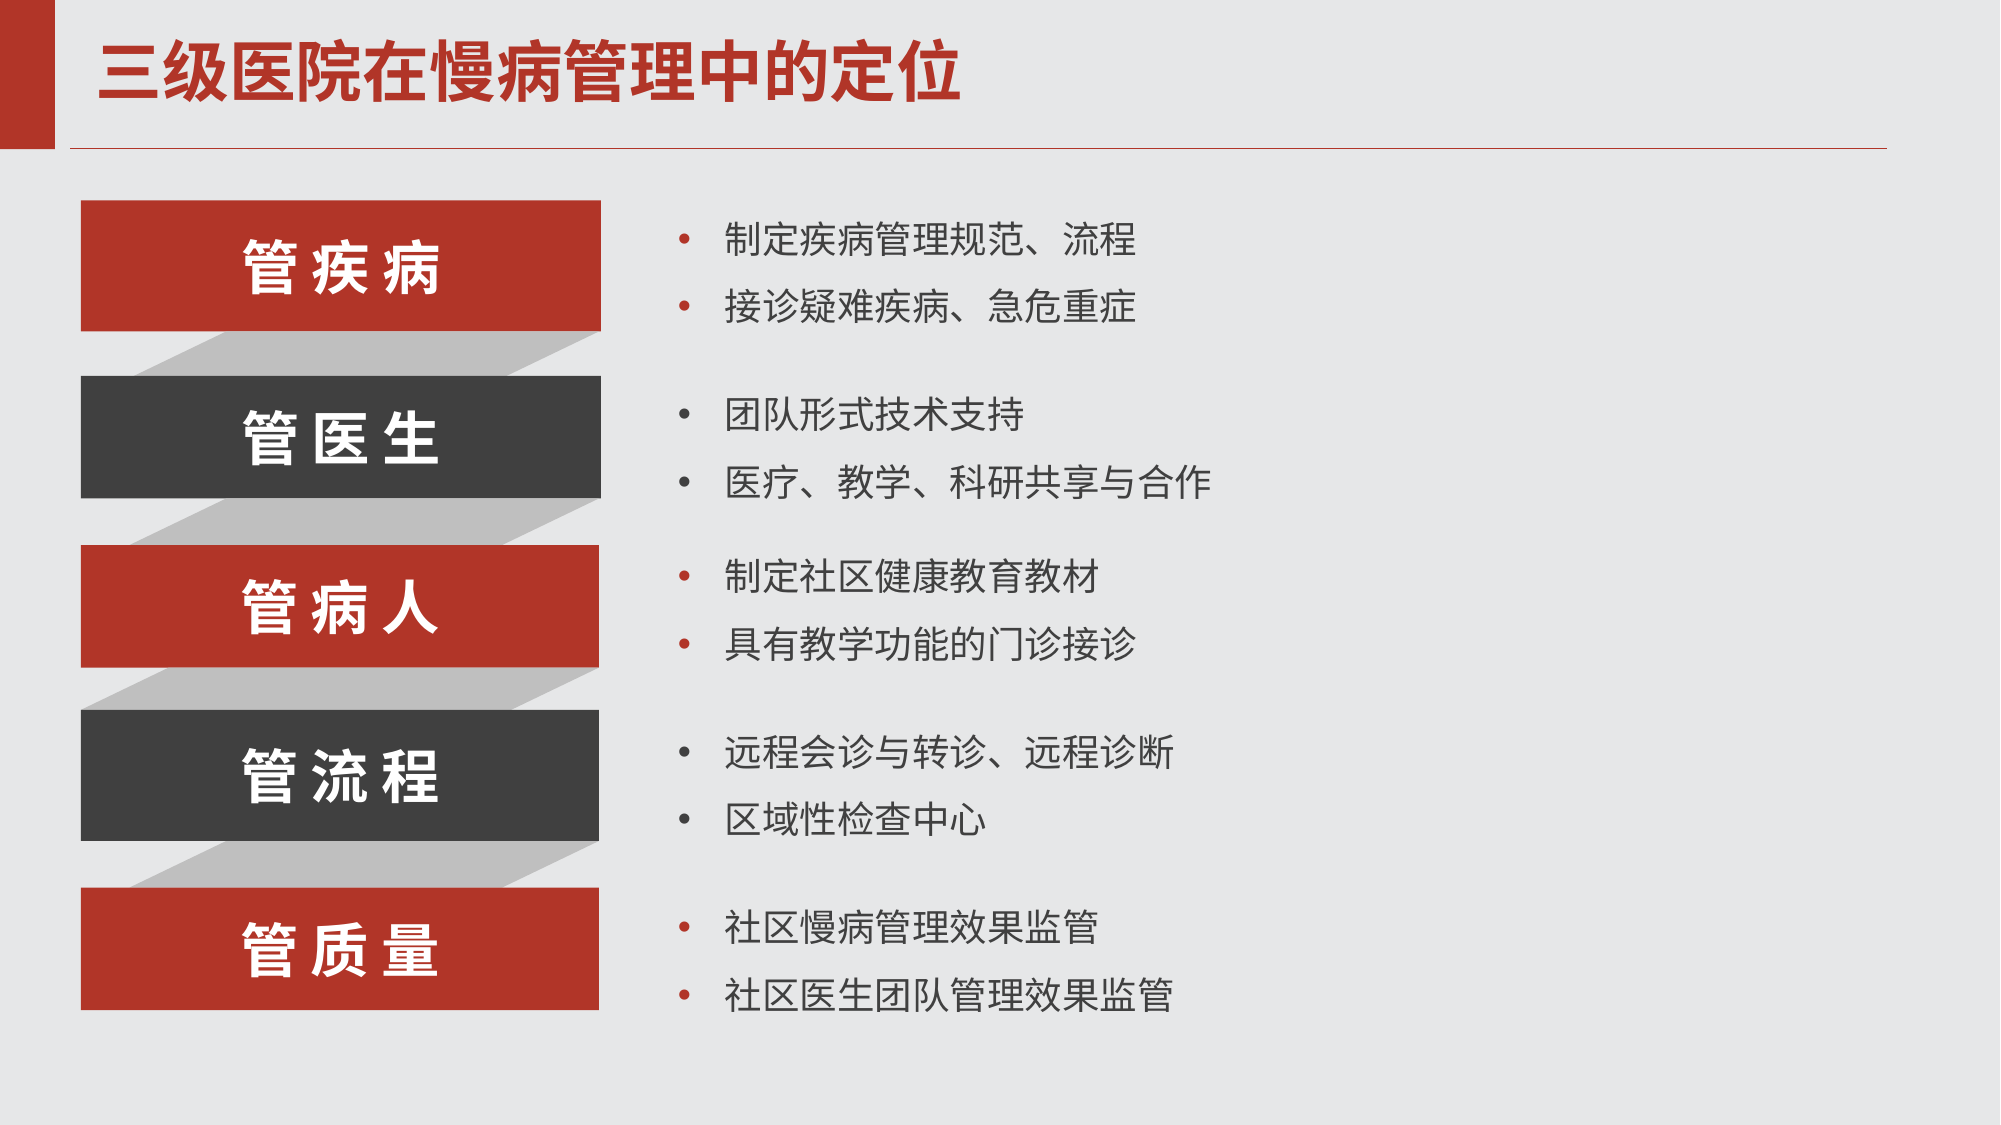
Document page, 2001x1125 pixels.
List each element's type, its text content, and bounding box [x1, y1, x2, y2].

text_box 远程会诊与转诊、远程诊断 区域性检查中心 [663, 698, 1888, 849]
text_box 管医生 [80, 375, 602, 500]
text_box [129, 839, 600, 887]
text_box 管质量 [80, 887, 600, 1011]
title 三级医院在慢病管理中的定位 [80, 23, 1888, 126]
text_box 管疾病 [80, 199, 602, 332]
text_box 社区慢病管理效果监管 社区医生团队管理效果监管 [663, 874, 1888, 1025]
text_box [133, 330, 600, 375]
text_box [129, 497, 600, 544]
text_box 管病人 [80, 544, 600, 669]
text_box [80, 666, 600, 709]
text_box 制定社区健康教育教材 具有教学功能的门诊接诊 [663, 523, 1888, 674]
text_box 制定疾病管理规范、流程 接诊疑难疾病、急危重症 [663, 186, 1888, 336]
text_box 管流程 [80, 709, 600, 842]
text_box 团队形式技术支持 医疗、教学、科研共享与合作 [663, 361, 1888, 512]
